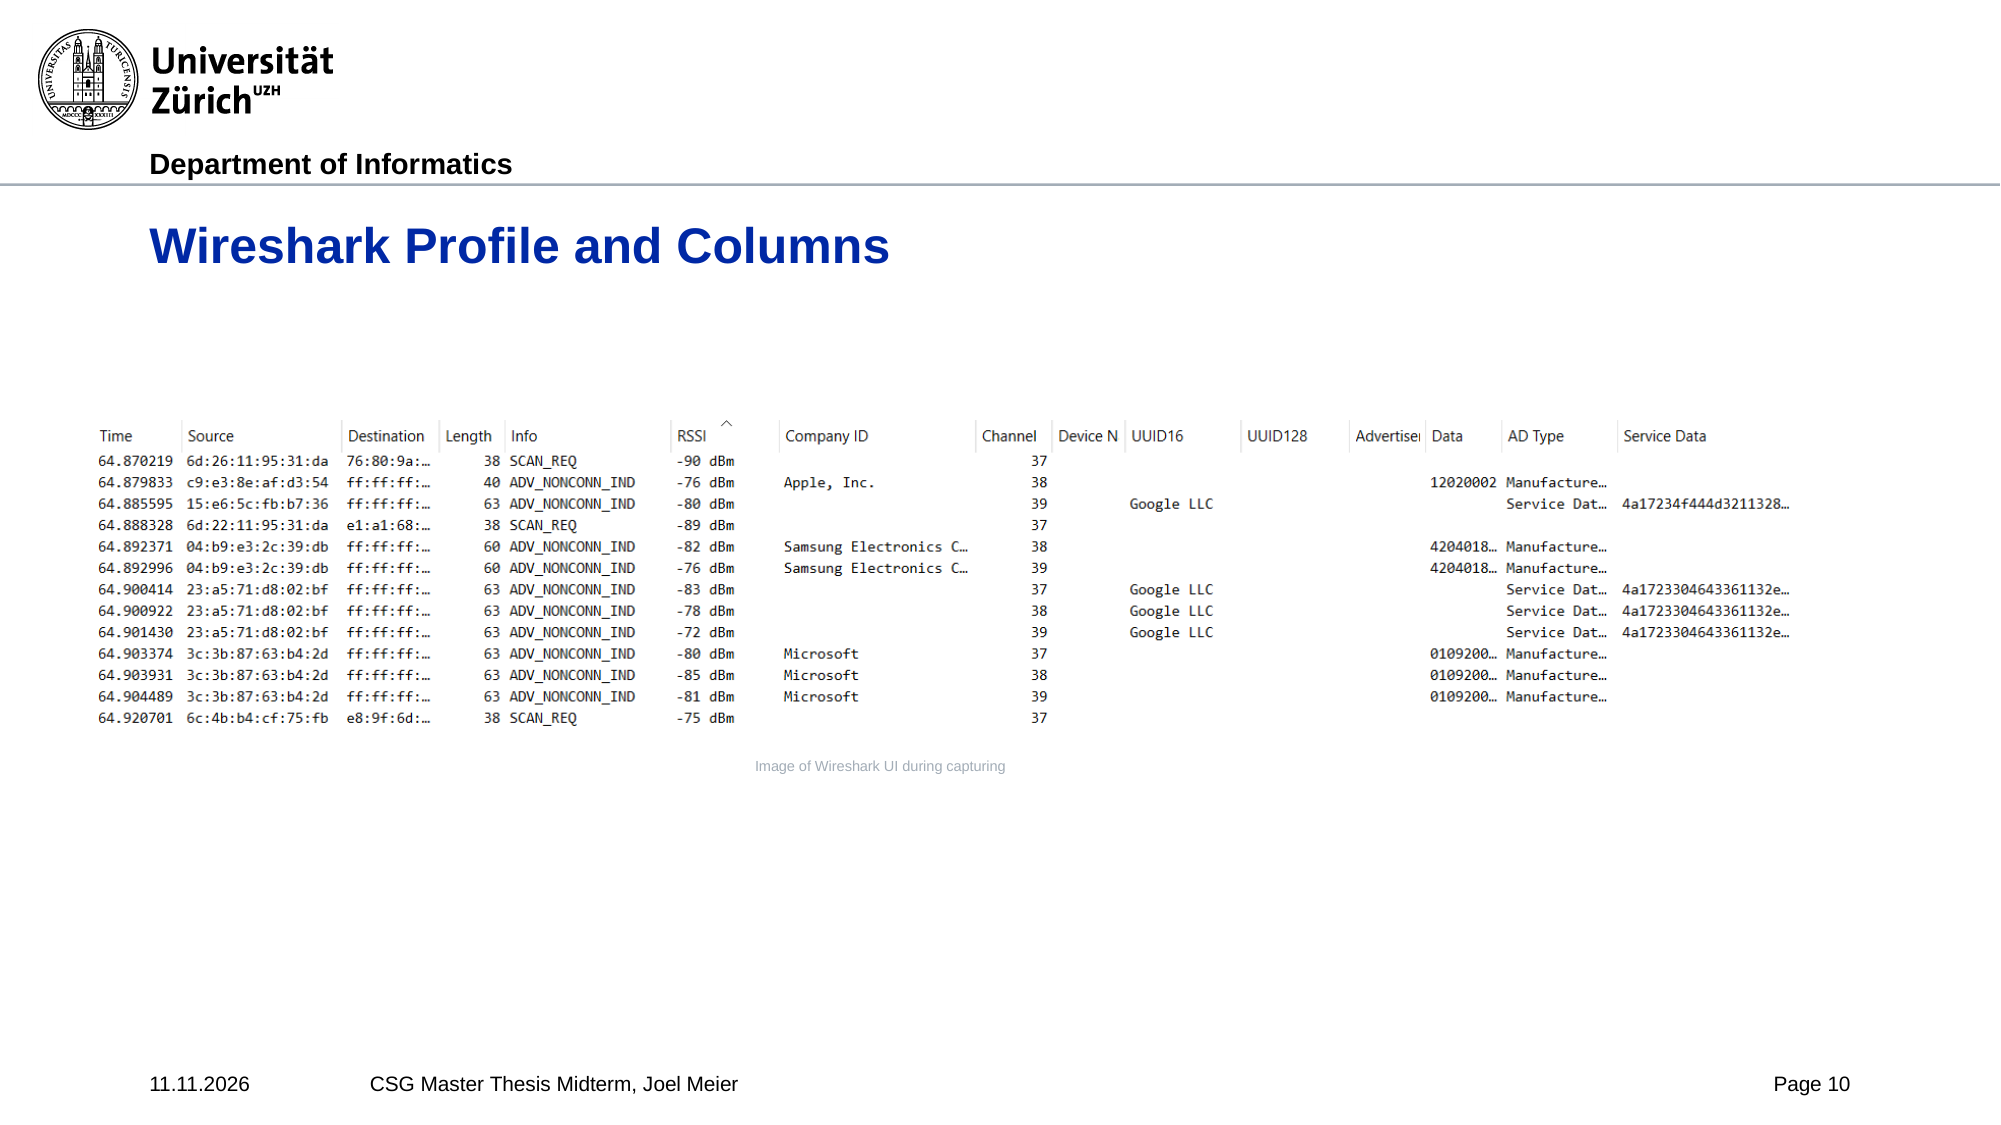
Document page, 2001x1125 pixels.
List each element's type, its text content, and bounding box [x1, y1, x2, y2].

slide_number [149, 1070, 354, 1106]
text_box Image of Wireshark UI during capturing [740, 749, 1107, 782]
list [93, 420, 1796, 729]
title Wireshark Profile and Columns [149, 208, 1851, 338]
footer CSG Master Thesis Midterm, Joel Meier [369, 1070, 1520, 1106]
picture [32, 23, 339, 136]
slide_number Page 10 [1714, 1070, 1851, 1106]
